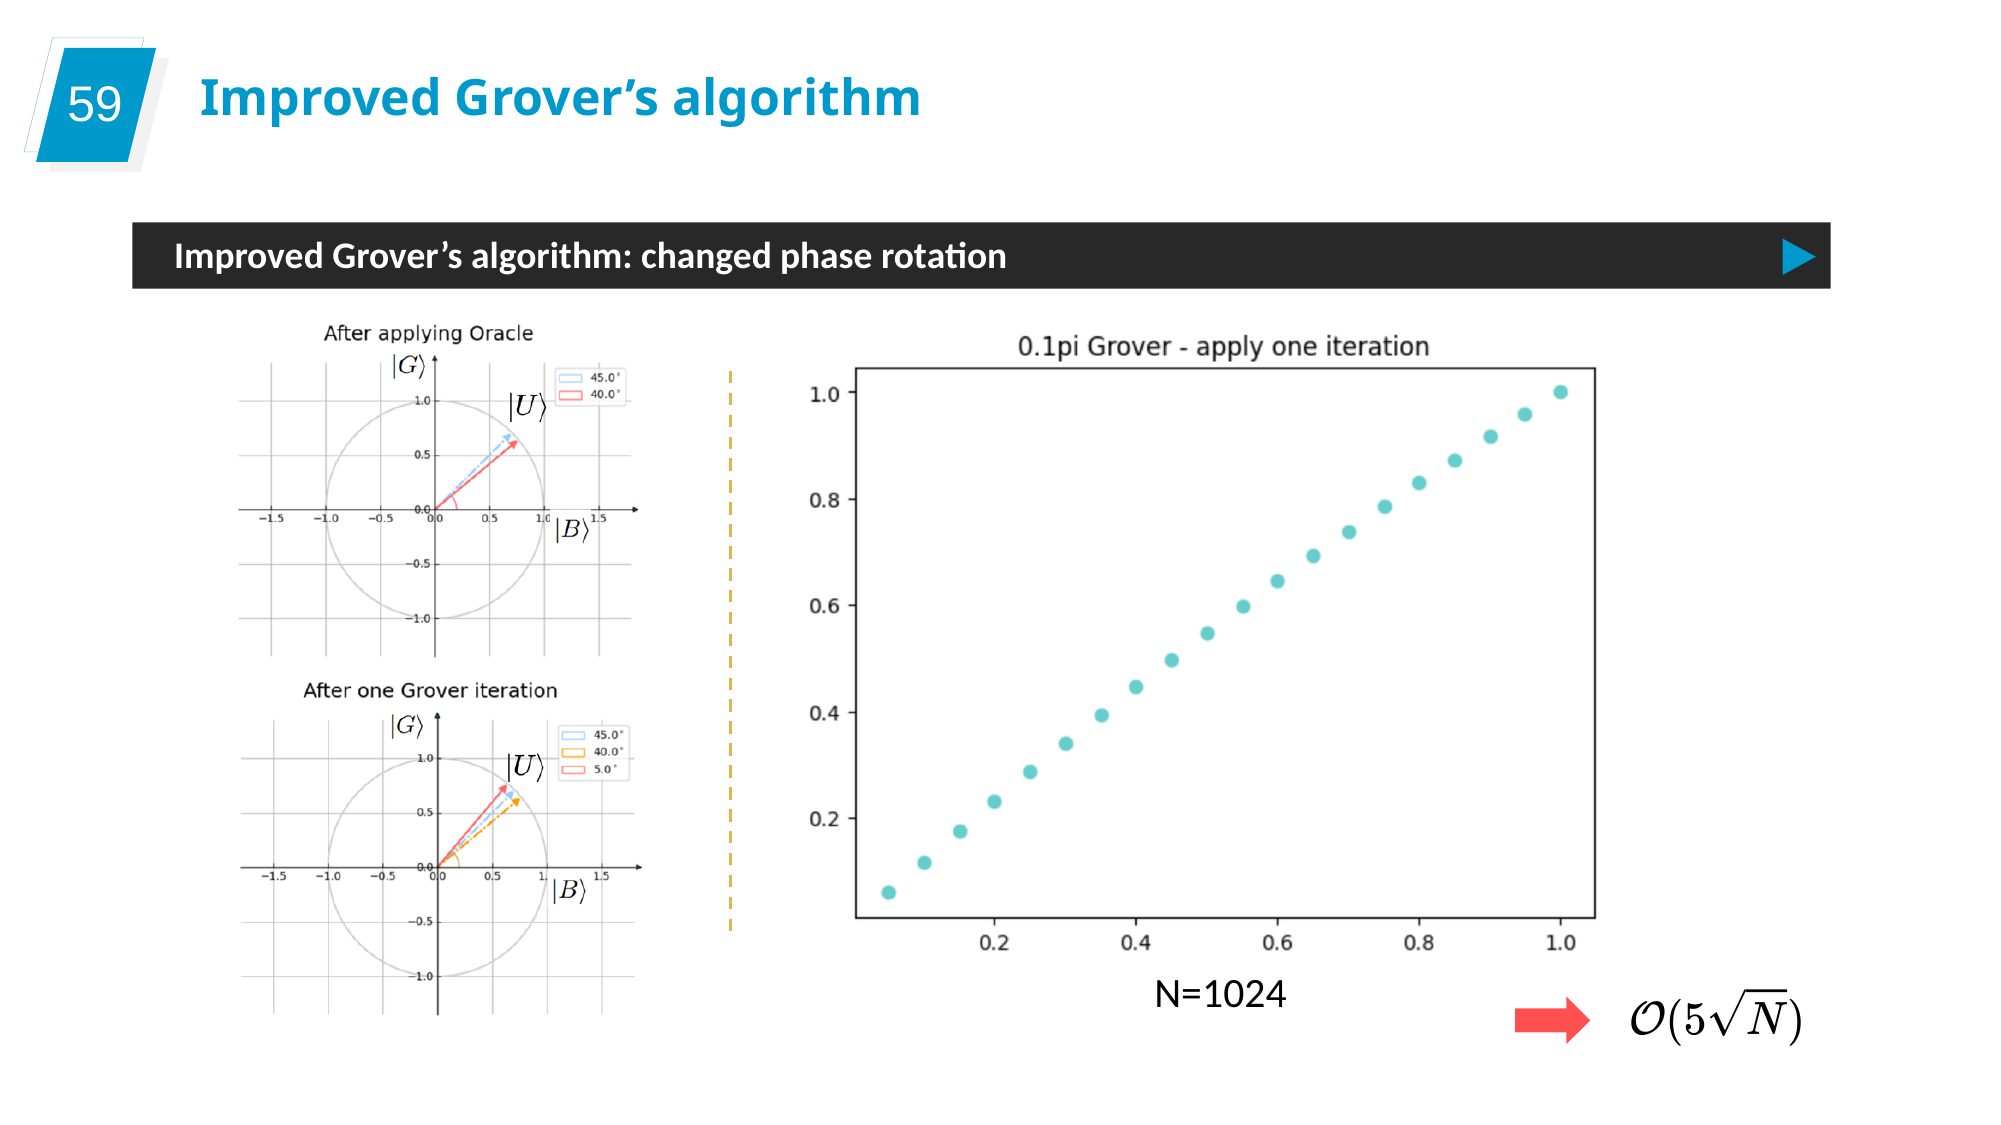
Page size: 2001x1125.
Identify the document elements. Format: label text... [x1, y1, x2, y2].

picture [796, 318, 1617, 969]
text_box N=1024 [1139, 969, 1516, 1024]
text_box Improved Grover’s algorithm [185, 58, 1017, 133]
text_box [132, 222, 1831, 304]
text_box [1515, 987, 1802, 1048]
picture [227, 318, 643, 1018]
